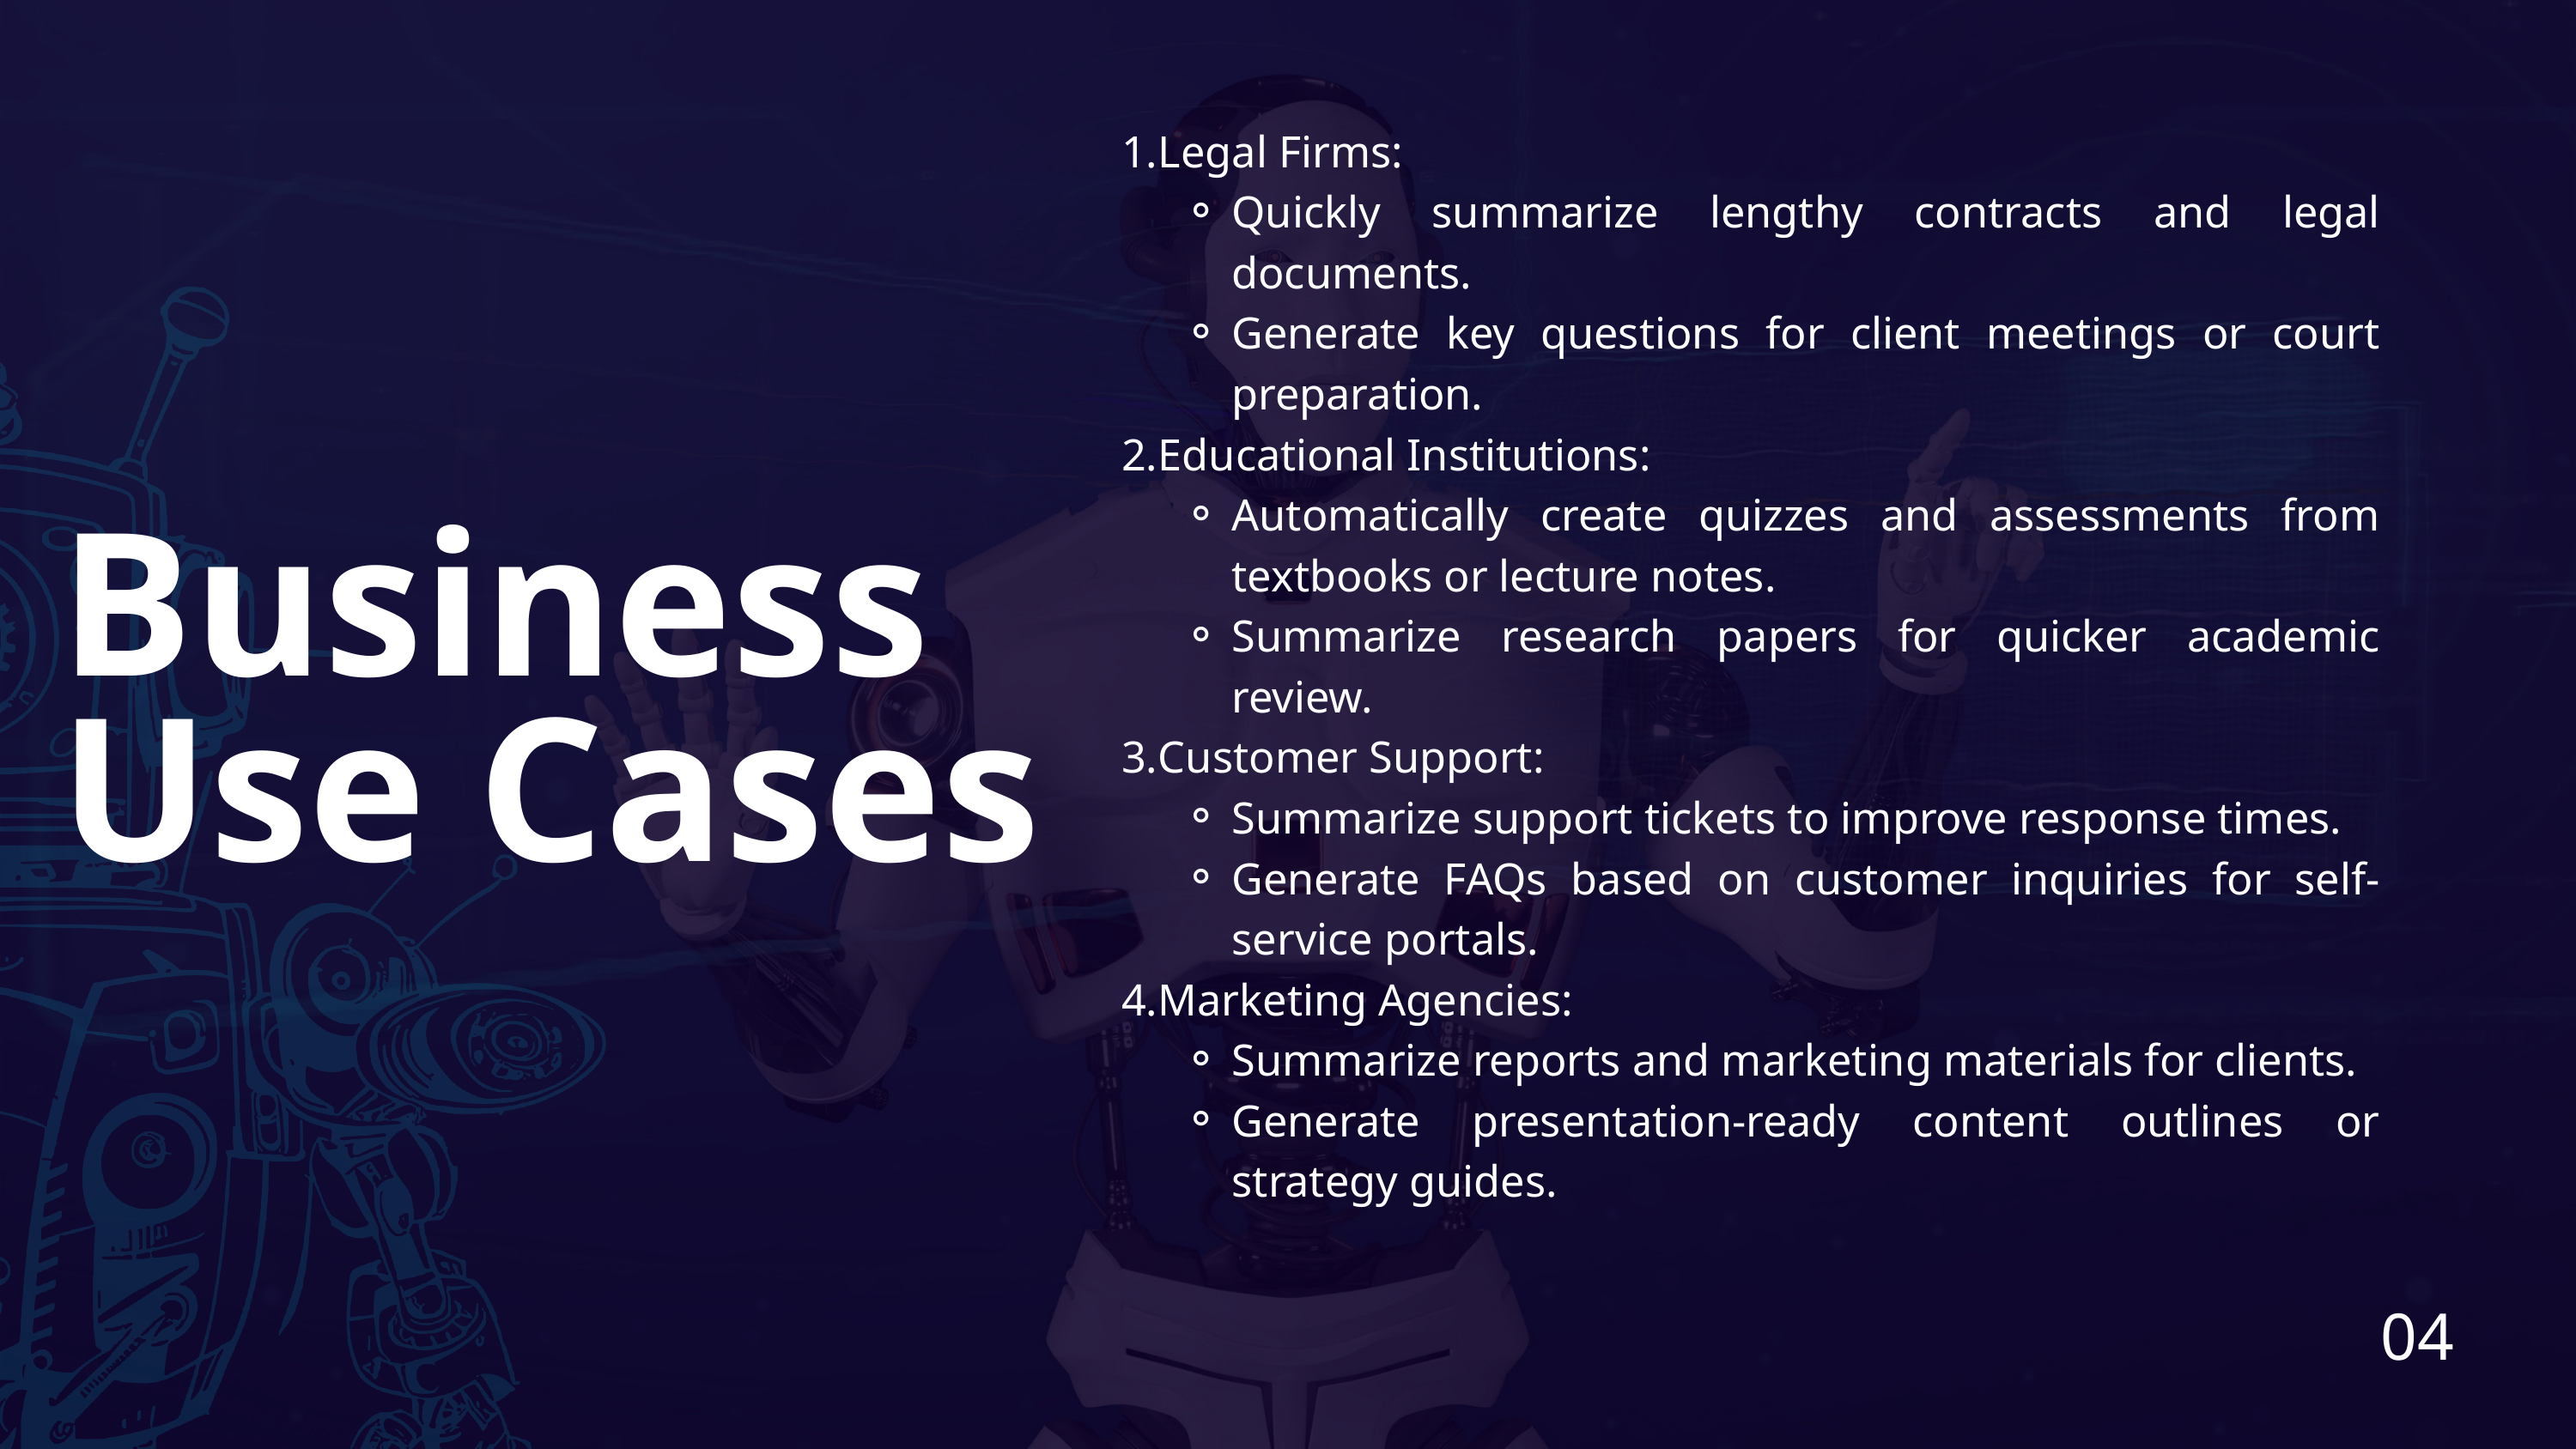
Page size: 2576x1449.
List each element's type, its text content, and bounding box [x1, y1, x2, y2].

text_box 04 [2380, 1283, 2520, 1374]
text_box Legal Firms: Quickly summarize lengthy contracts and legal documents. Generate key questions for client meetings or court preparation. Educational Institutions: Automatically create quizzes and assessments from textbooks or lecture notes. Summarize research papers for quicker academic review. Customer Support: Summarize support tickets to improve response times. Generate FAQs based on customer inquiries for self-service portals. Marketing Agencies: Summarize reports and marketing materials for clients. Generate presentation-ready content outlines or strategy guides. [1084, 115, 2381, 1206]
text_box Business Use Cases [59, 530, 1084, 901]
text_box [0, 285, 607, 1449]
text_box [0, 0, 2576, 1449]
